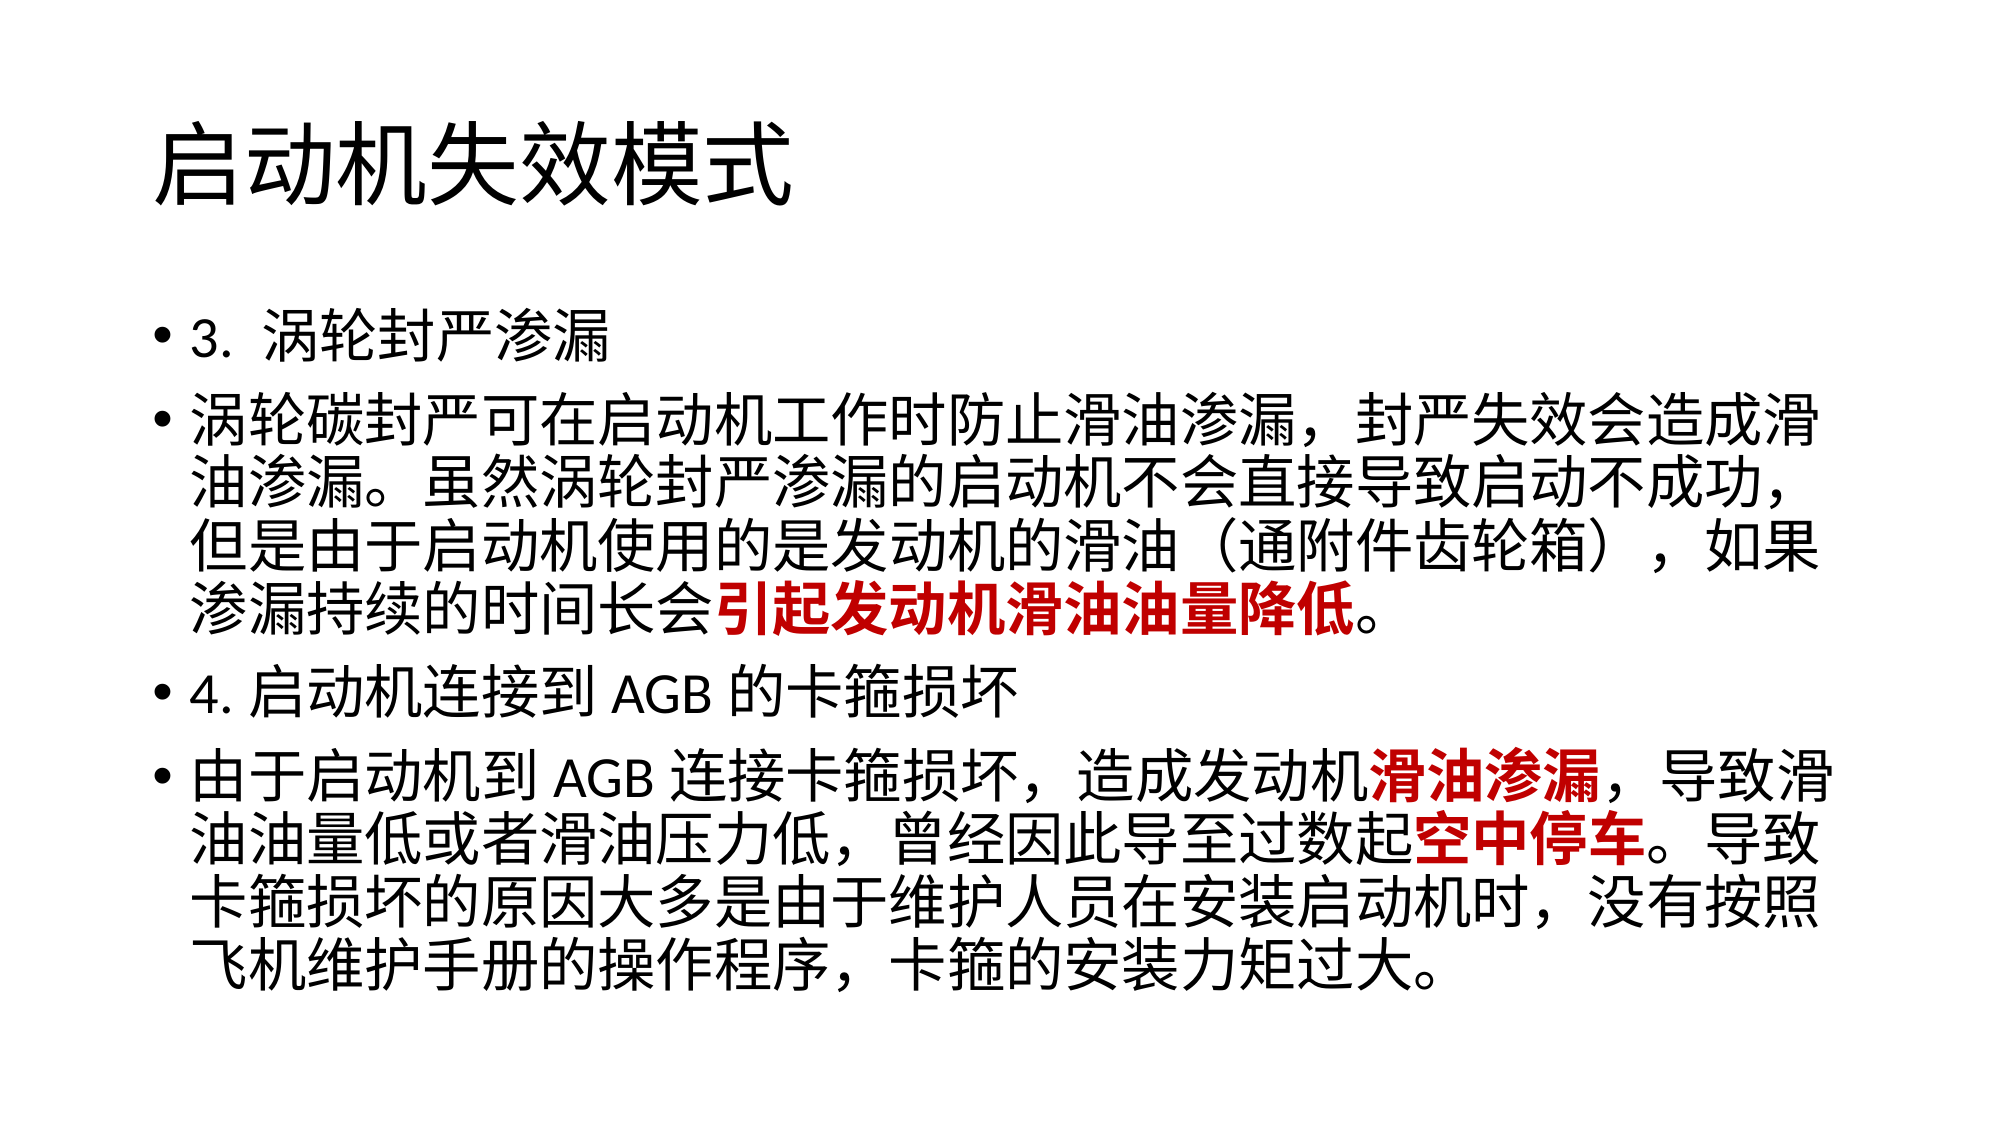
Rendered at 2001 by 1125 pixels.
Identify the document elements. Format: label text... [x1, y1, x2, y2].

title 启动机失效模式 [137, 59, 1863, 278]
list 3. 涡轮封严渗漏 涡轮碳封严可在启动机工作时防止滑油渗漏，封严失效会造成滑油渗漏。虽然涡轮封严渗漏的启动机不会直接导致启动不成功，但是由于启动机使用的是发动机的滑油（通附件齿轮箱），如果渗漏持续的时间长会引起发动机滑油油量降低。 4.启动机连接到AGB的卡箍损坏 由于启动机到AGB连接卡箍损坏，造成发动机滑油渗漏，导致滑油油量低或者滑油压力低，曾经因此导至过数起空中停车。导致卡箍损坏的原因大多是由于维护人员在安装启动机时，没有按照飞机维护手册的操作程序，卡箍的安装力矩过大。 [137, 299, 1863, 1014]
